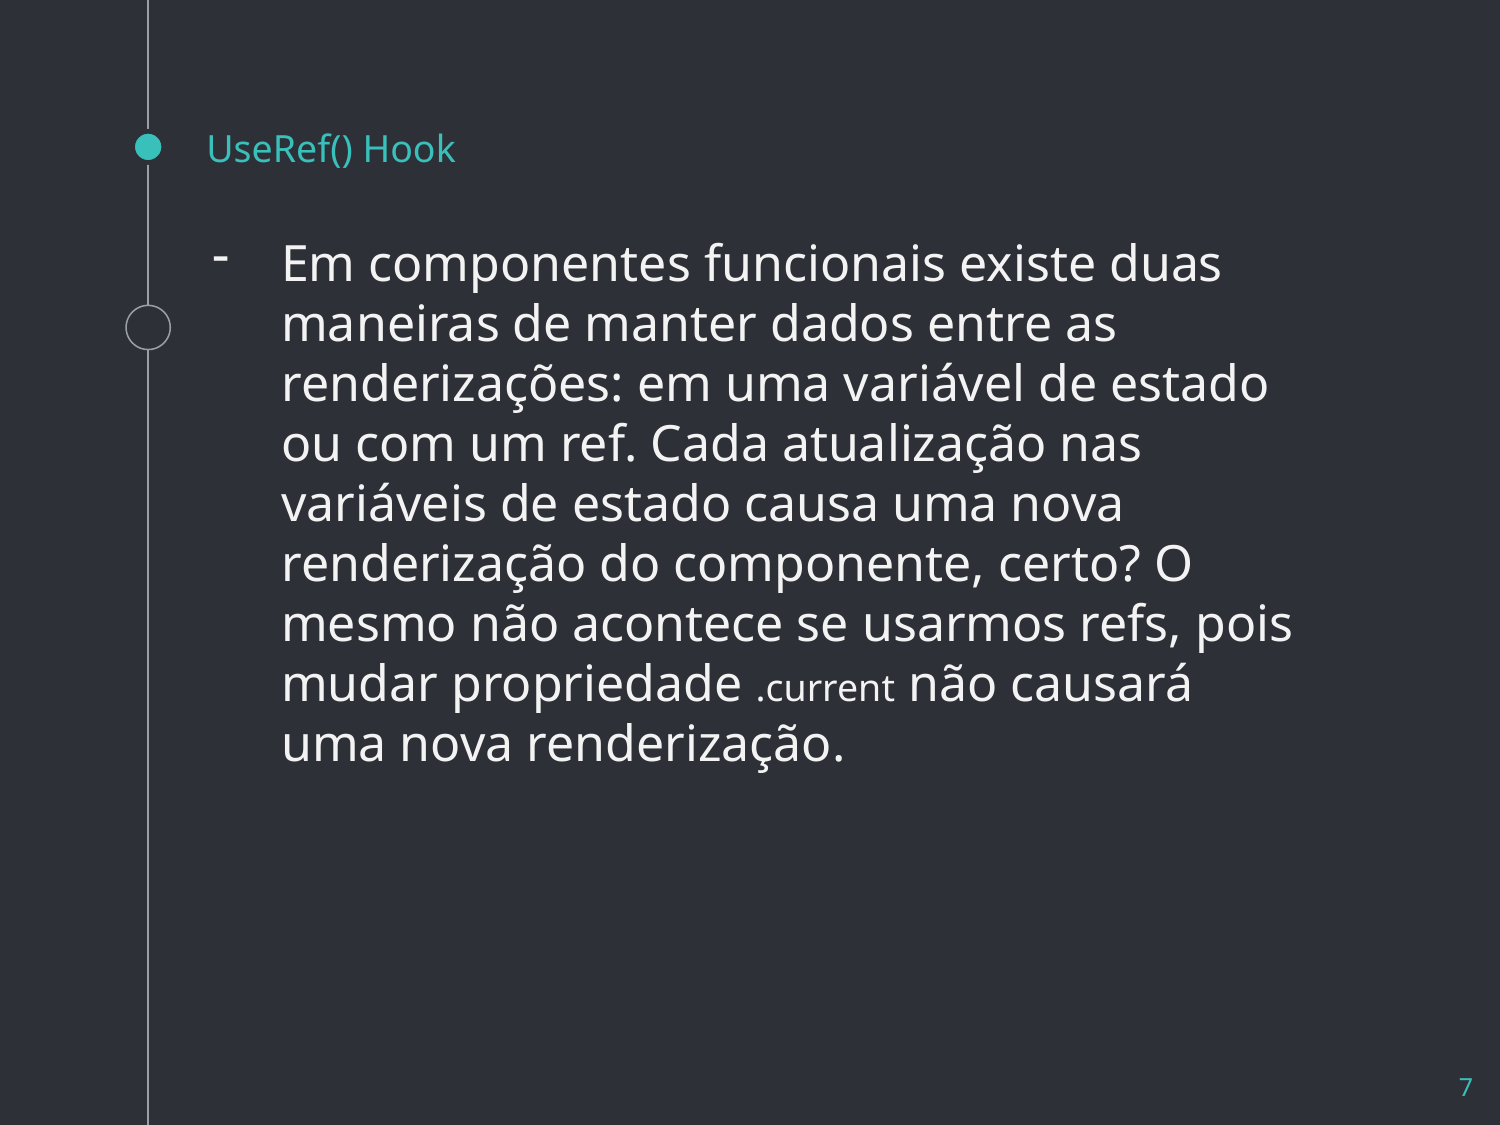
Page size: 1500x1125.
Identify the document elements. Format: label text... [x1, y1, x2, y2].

list Em componentes funcionais existe duas maneiras de manter dados entre as renderizações: em uma variável de estado ou com um ref. Cada atualização nas variáveis de estado causa uma nova renderização do componente, certo? O mesmo não acontece se usarmos refs, pois mudar propriedade .current não causará uma nova renderização. [191, 216, 1317, 1032]
slide_number 7 [1398, 1056, 1489, 1125]
title UseRef() Hook [191, 109, 1317, 185]
